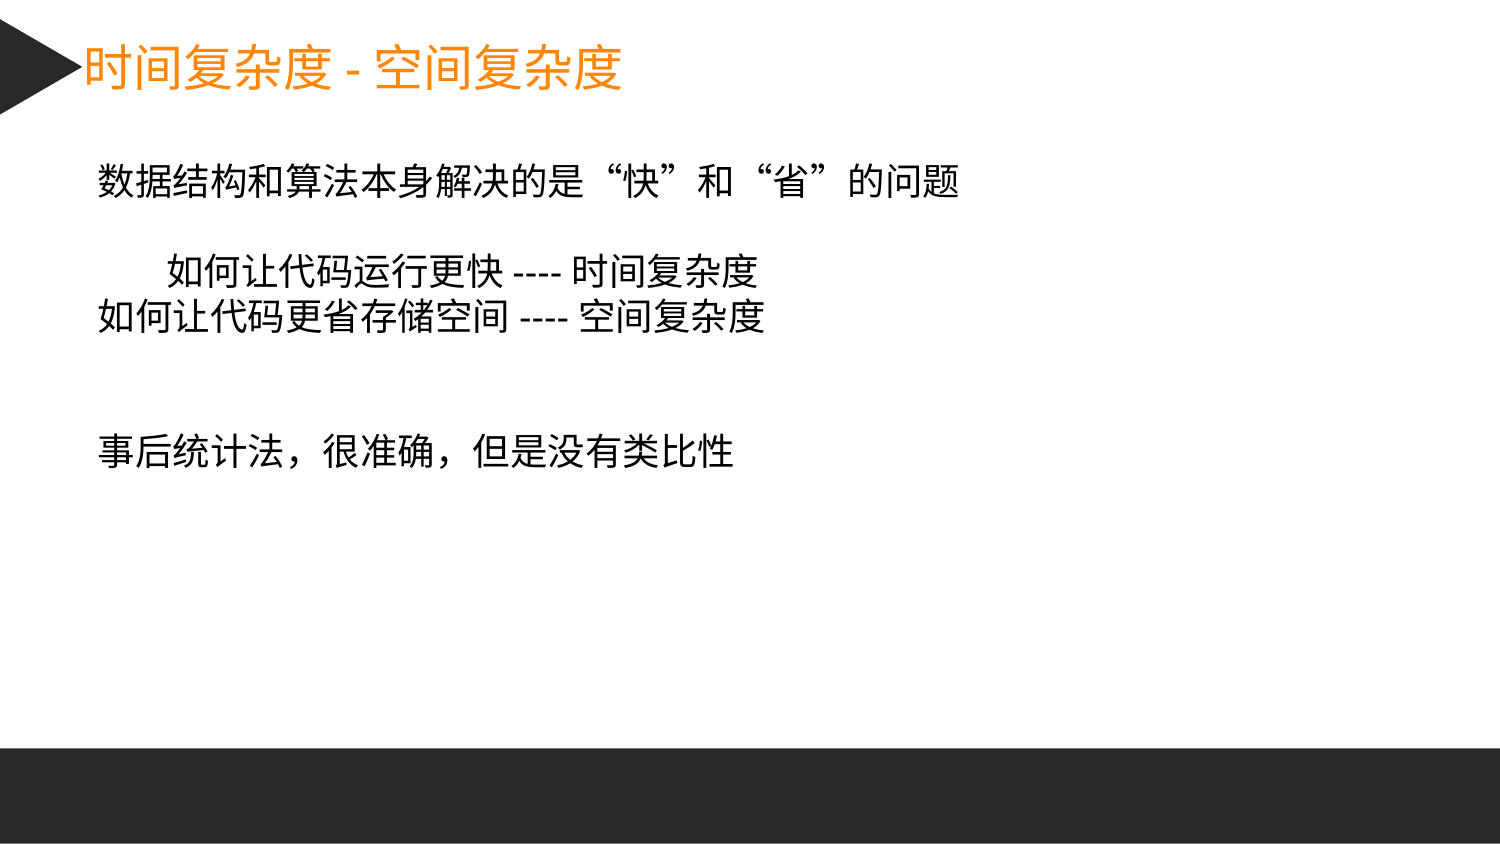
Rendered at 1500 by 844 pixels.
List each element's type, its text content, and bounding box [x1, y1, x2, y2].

text_box [0, 748, 1500, 844]
text_box 数据结构和算法本身解决的是“快”和“省”的问题 如何让代码运行更快----时间复杂度 如何让代码更省存储空间----空间复杂度 事后统计法，很准确，但是没有类比性 [82, 150, 1046, 480]
text_box 时间复杂度-空间复杂度 [68, 29, 638, 104]
text_box [0, 19, 83, 115]
